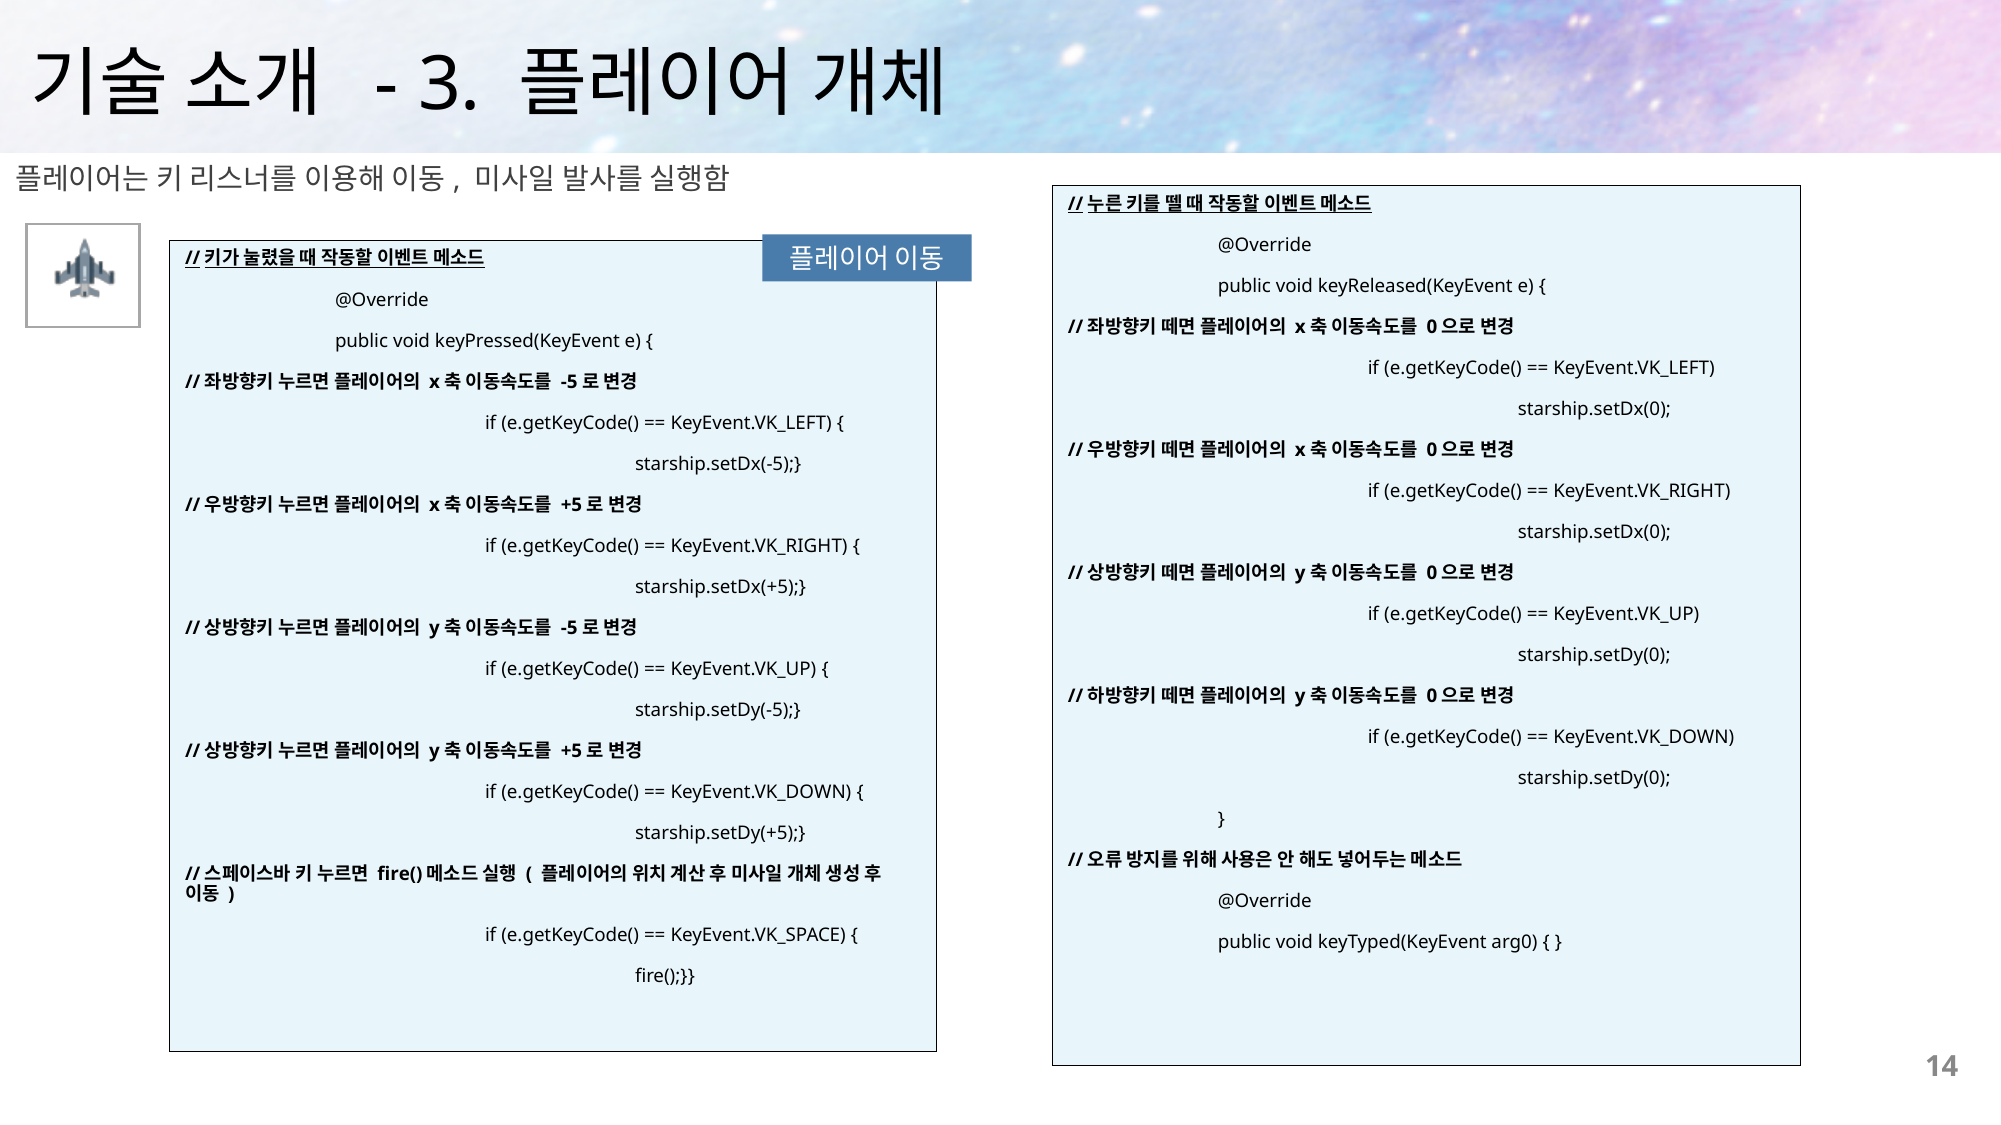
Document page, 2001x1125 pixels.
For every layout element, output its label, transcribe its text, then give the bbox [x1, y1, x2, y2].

text_box //누른 키를 뗄 때 작동할 이벤트 메소드 @Override public void keyReleased(KeyEvent e) { //좌방향키 떼면 플레이어의 x축 이동속도를 0으로 변경 if (e.getKeyCode() == KeyEvent.VK_LEFT) starship.setDx(0); //우방향키 떼면 플레이어의 x축 이동속도를 0으로 변경 if (e.getKeyCode() == KeyEvent.VK_RIGHT) starship.setDx(0); //상방향키 떼면 플레이어의 y축 이동속도를 0으로 변경 if (e.getKeyCode() == KeyEvent.VK_UP) starship.setDy(0); //하방향키 떼면 플레이어의 y축 이동속도를 0으로 변경 if (e.getKeyCode() == KeyEvent.VK_DOWN) starship.setDy(0); } //오류 방지를 위해 사용은 안 해도 넣어두는 메소드 @Override public void keyTyped(KeyEvent arg0) { } [1060, 186, 1766, 961]
text_box [169, 240, 937, 1052]
slide_number 14 [1915, 1040, 1967, 1093]
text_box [26, 223, 140, 327]
text_box 플레이어는 키 리스너를 이용해 이동, 미사일 발사를 실행함 [7, 157, 1987, 394]
text_box //키가 눌렸을 때 작동할 이벤트 메소드 @Override public void keyPressed(KeyEvent e) { //좌방향키 누르면 플레이어의 x축 이동속도를 -5로 변경 if (e.getKeyCode() == KeyEvent.VK_LEFT) { starship.setDx(-5);} //우방향키 누르면 플레이어의 x축 이동속도를 +5로 변경 if (e.getKeyCode() == KeyEvent.VK_RIGHT) { starship.setDx(+5);} //상방향키 누르면 플레이어의 y축 이동속도를 -5로 변경 if (e.getKeyCode() == KeyEvent.VK_UP) { starship.setDy(-5);} //상방향키 누르면 플레이어의 y축 이동속도를 +5로 변경 if (e.getKeyCode() == KeyEvent.VK_DOWN) { starship.setDy(+5);} //스페이스바 키 누르면 fire()메소드 실행 ( 플레이어의 위치 계산 후 미사일 개체 생성 후 이동 ) if (e.getKeyCode() == KeyEvent.VK_SPACE) { fire();}} [177, 241, 929, 995]
text_box [1052, 185, 1801, 1066]
picture [0, 0, 2001, 154]
text_box 플레이어 이동 [762, 234, 972, 282]
